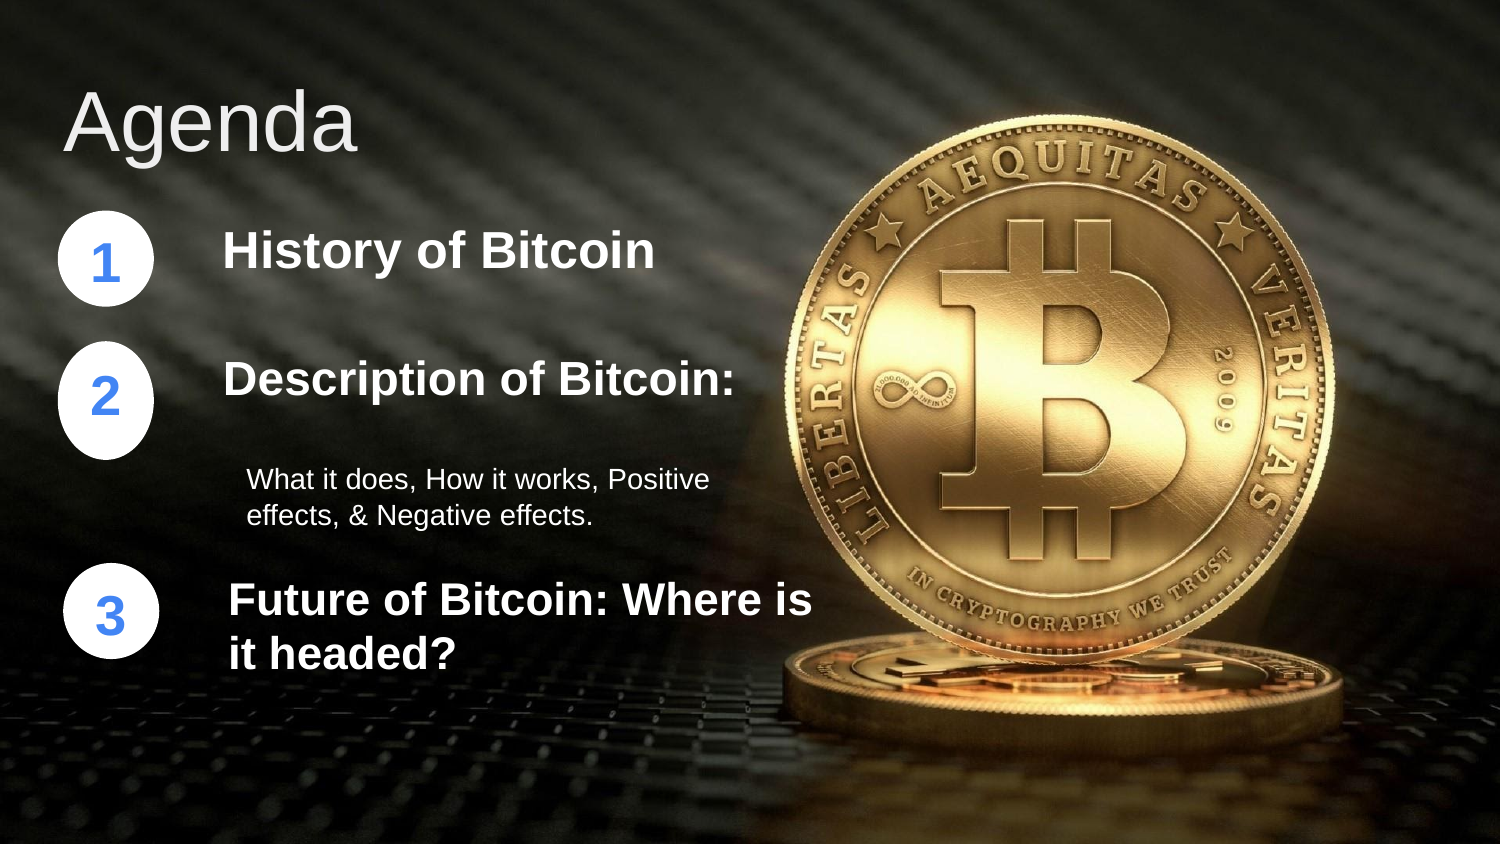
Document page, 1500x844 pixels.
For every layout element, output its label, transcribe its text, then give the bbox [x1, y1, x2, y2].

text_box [46, 339, 760, 546]
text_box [51, 561, 841, 665]
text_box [46, 209, 760, 312]
text_box Agenda [52, 60, 755, 175]
picture [0, 0, 1500, 844]
